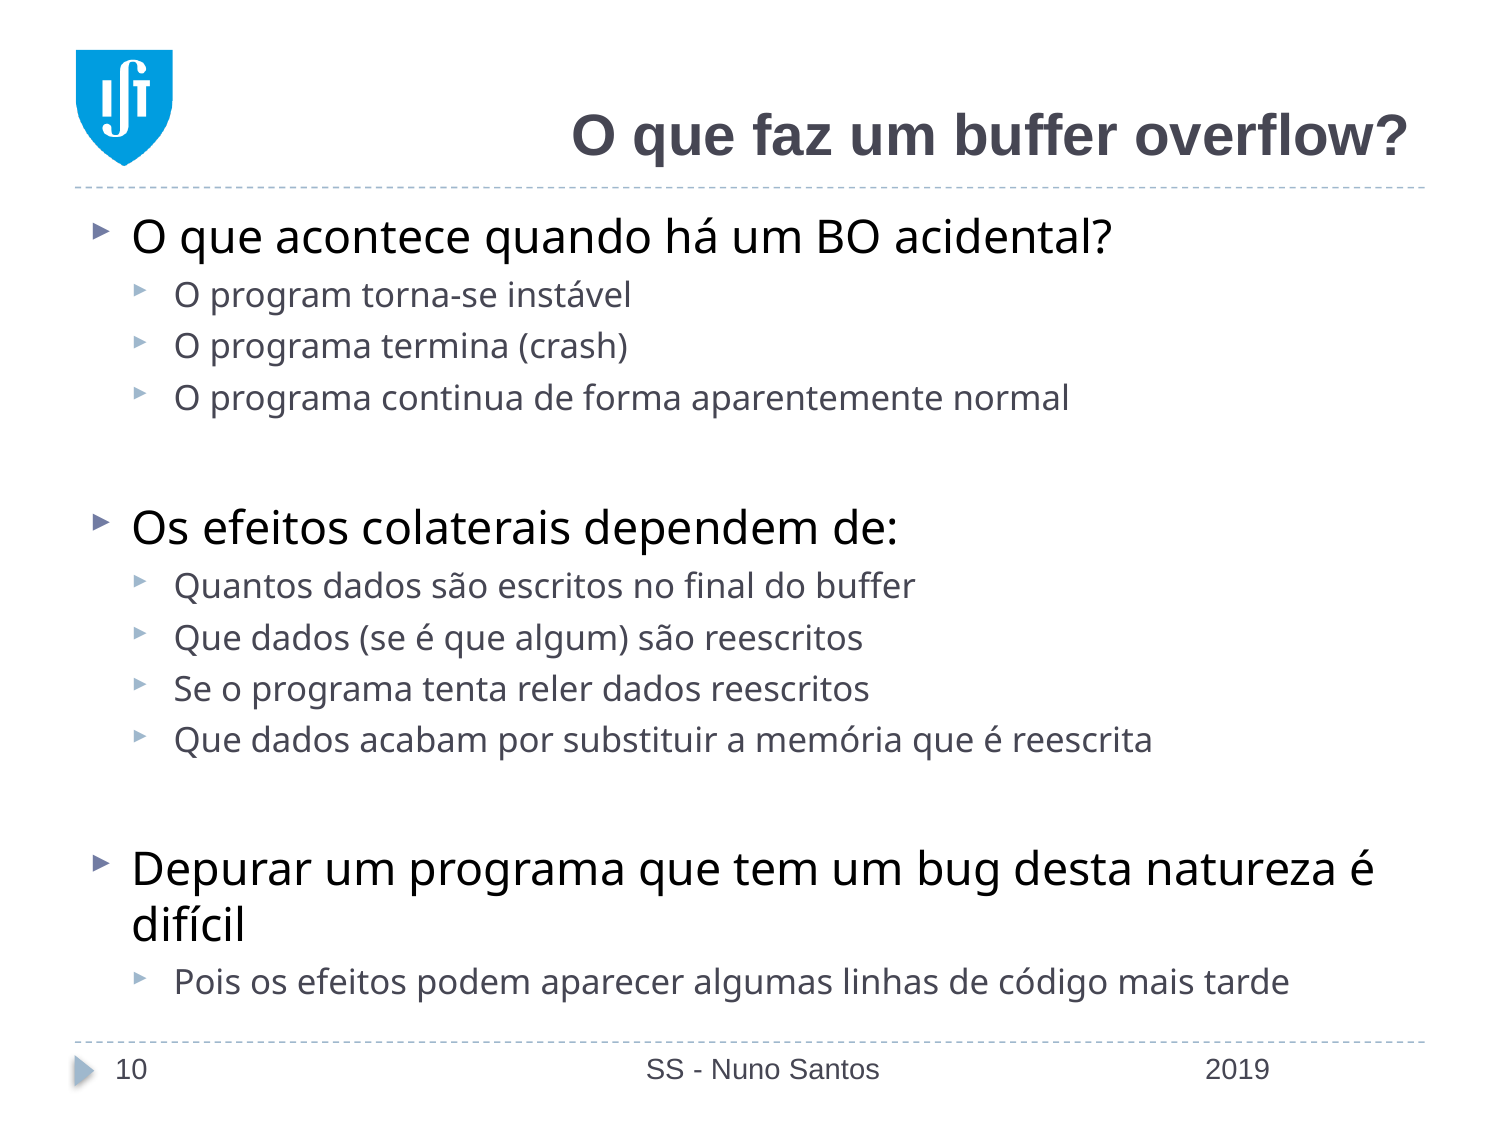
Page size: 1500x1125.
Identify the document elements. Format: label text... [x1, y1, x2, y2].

list O que acontece quando há um BO acidental? O program torna-se instável O programa termina (crash) O programa continua de forma aparentemente normal Os efeitos colaterais dependem de: Quantos dados são escritos no final do buffer Que dados (se é que algum) são reescritos Se o programa tenta reler dados reescritos Que dados acabam por substituir a memória que é reescrita Depurar um programa que tem um bug desta natureza é difícil Pois os efeitos podem aparecer algumas linhas de código mais tarde [75, 200, 1425, 1010]
slide_number 2019 [1051, 1042, 1426, 1103]
footer SS - Nuno Santos [475, 1042, 1051, 1103]
title O que faz um buffer overflow? [200, 24, 1425, 175]
picture [68, 42, 180, 175]
slide_number 10 [100, 1042, 426, 1103]
